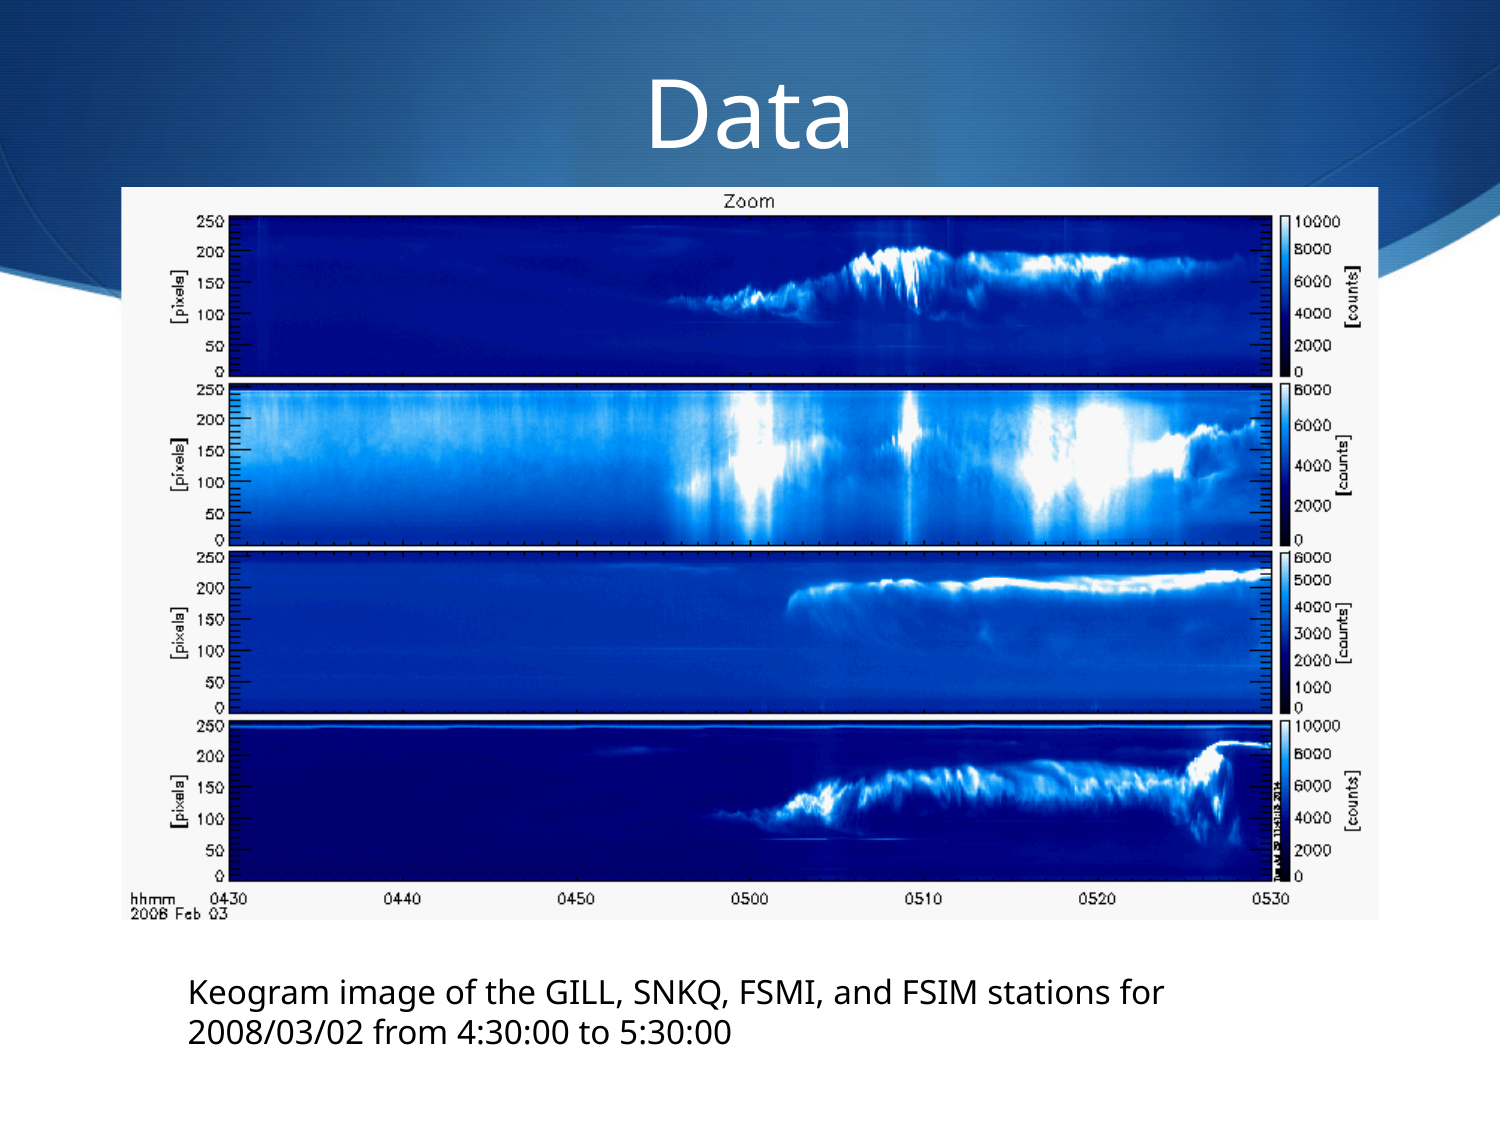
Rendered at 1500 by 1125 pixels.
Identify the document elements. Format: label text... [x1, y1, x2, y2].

title Data [75, 56, 1425, 164]
picture [0, 0, 1500, 1125]
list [120, 182, 1379, 920]
text_box Keogram image of the GILL, SNKQ, FSMI, and FSIM stations for 2008/03/02 from 4:30:00 to 5:30:00 [172, 963, 1365, 1059]
